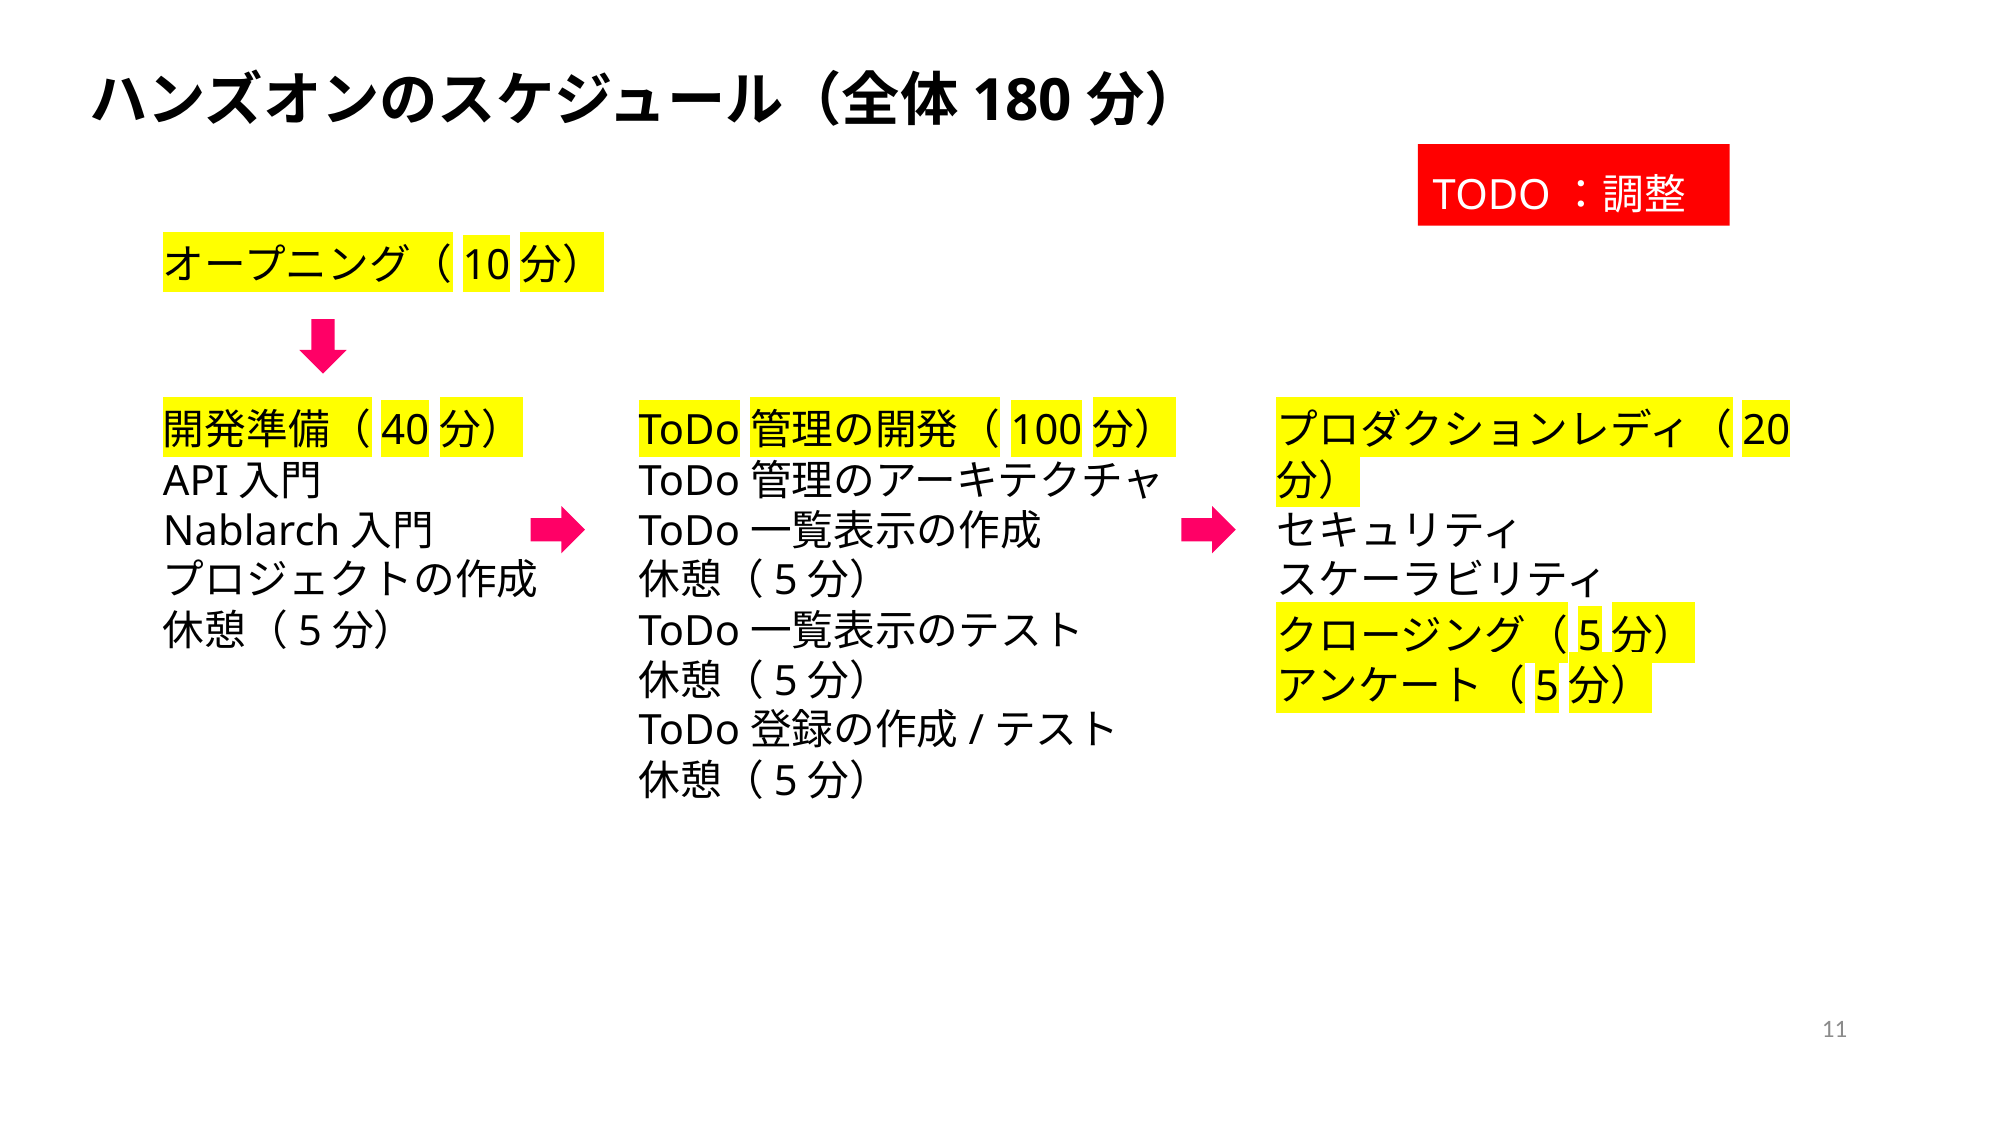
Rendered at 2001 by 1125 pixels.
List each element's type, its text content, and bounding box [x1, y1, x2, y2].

text_box ハンズオンのスケジュール（全体180分） [74, 54, 1454, 140]
text_box [299, 319, 347, 374]
text_box ToDo管理の開発（100分） ToDo管理のアーキテクチャ ToDo一覧表示の作成 休憩（5分） ToDo一覧表示のテスト 休憩（5分） ToDo登録の作成/テスト 休憩（5分） [624, 395, 1225, 811]
text_box オープニング（10分） [148, 230, 749, 296]
text_box プロダクションレディ（20分） セキュリティ スケーラビリティ [1261, 395, 1863, 611]
text_box クロージング（5分） アンケート（5分） [1261, 611, 1863, 717]
text_box TODO：調整 [1417, 144, 1730, 226]
slide_number 11 [1412, 997, 1863, 1058]
text_box 開発準備（40分） API入門 Nablarch入門 プロジェクトの作成 休憩（5分） [148, 395, 749, 661]
text_box [530, 506, 585, 554]
text_box [1181, 506, 1236, 554]
